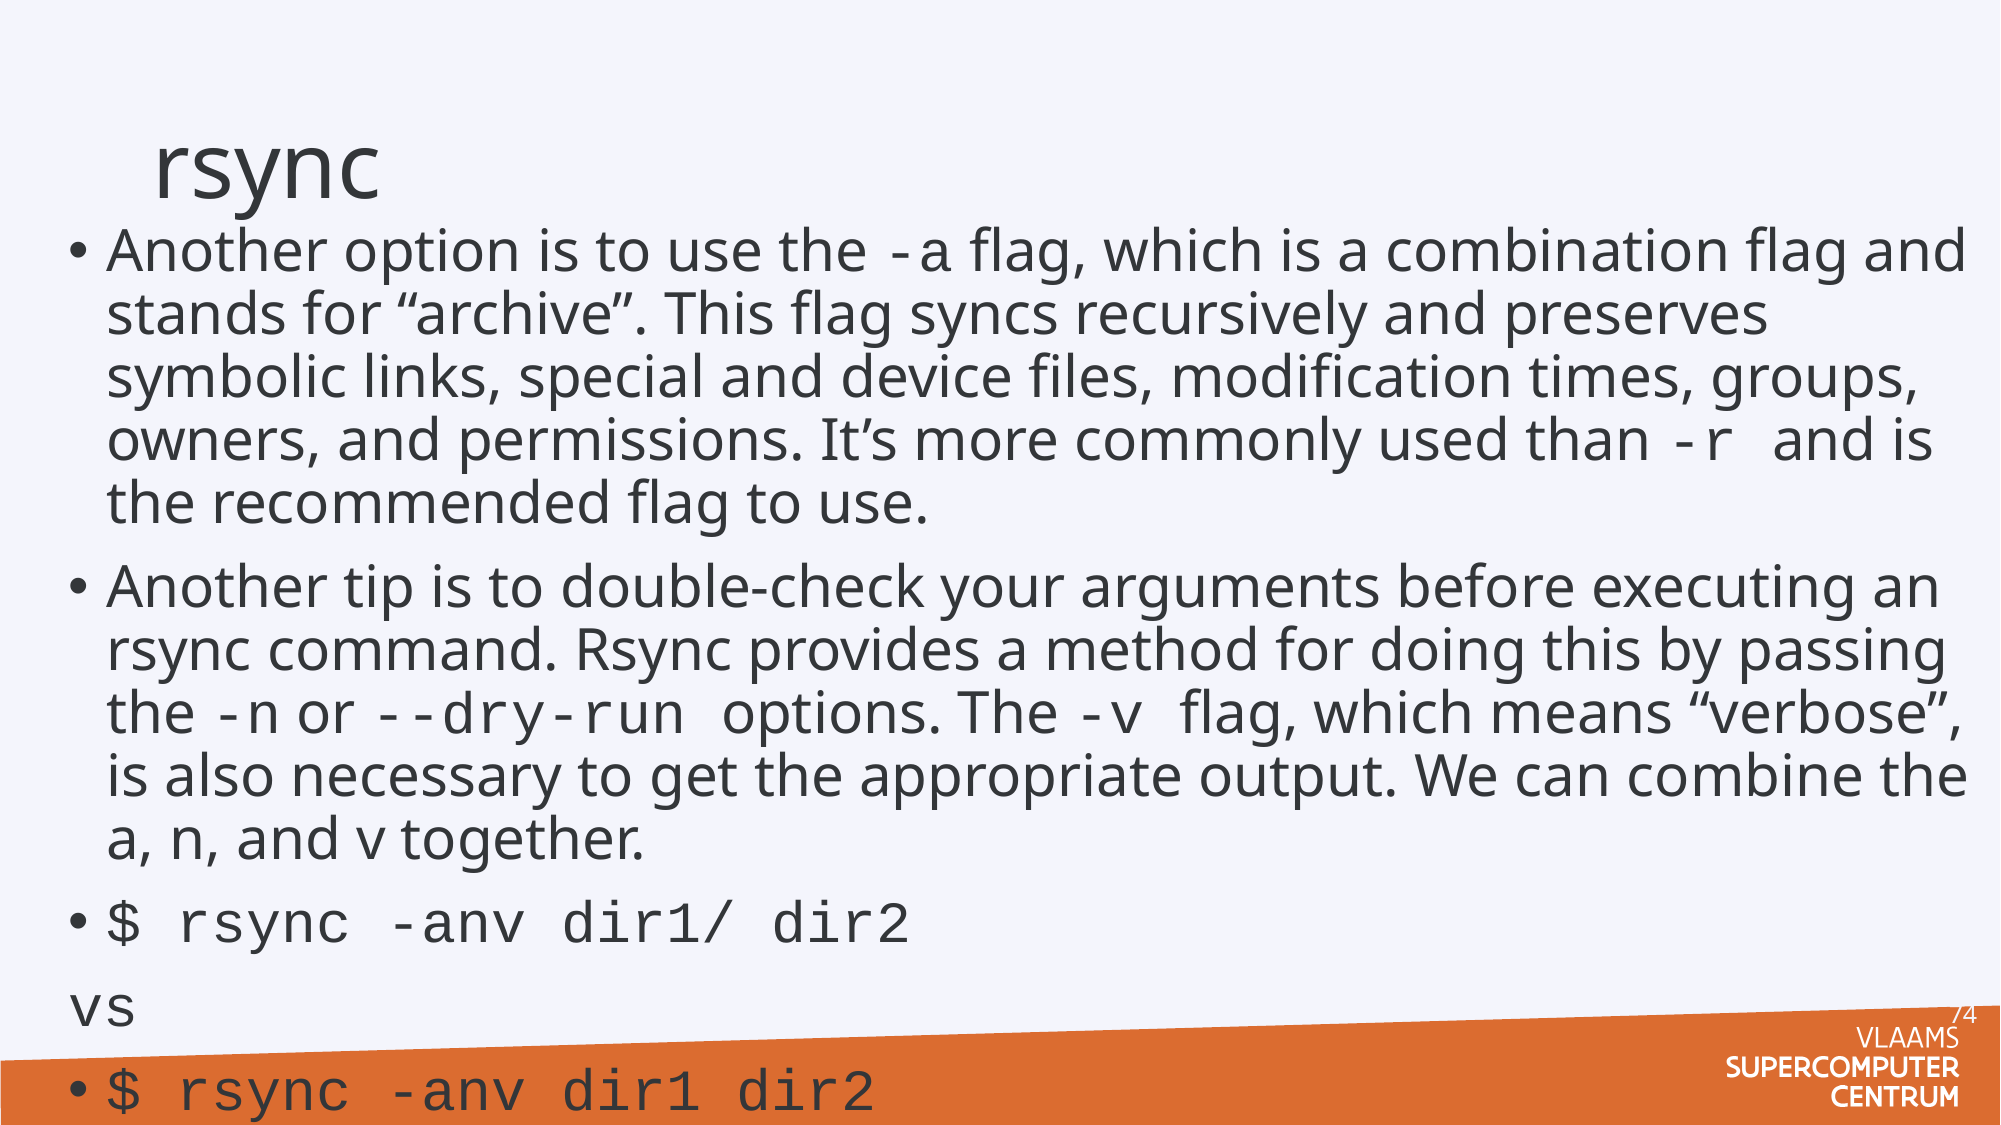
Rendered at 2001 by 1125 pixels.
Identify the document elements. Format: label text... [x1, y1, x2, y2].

slide_number 74 [1787, 992, 1993, 1040]
title rsync [137, 59, 1863, 221]
picture [1725, 1021, 1960, 1117]
list Another option is to use the -a flag, which is a combination flag and stands for “archive”. This flag syncs recursively and preserves symbolic links, special and device files, modification times, groups, owners, and permissions. It’s more commonly used than -r and is the recommended flag to use. Another tip is to double-check your arguments before executing an rsync command. Rsync provides a method for doing this by passing the -n or --dry-run options. The -v flag, which means “verbose”, is also necessary to get the appropriate output. We can combine the a, n, and v together. $ rsync -anv dir1/ dir2 vs $ rsync -anv dir1 dir2 [68, 221, 1993, 948]
